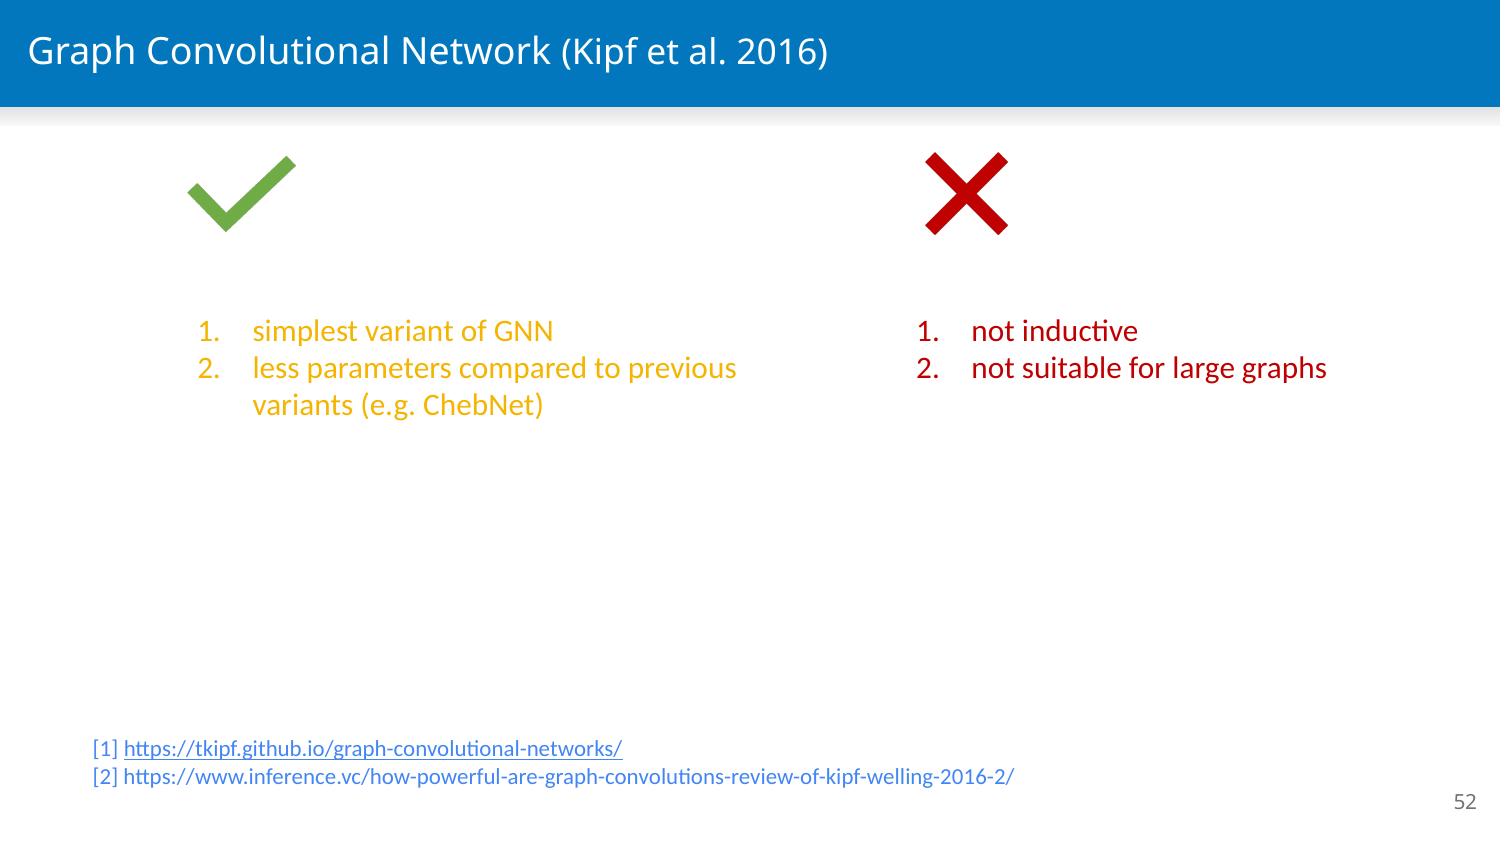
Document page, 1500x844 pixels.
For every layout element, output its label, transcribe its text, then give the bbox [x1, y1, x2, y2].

title Graph Convolutional Network (Kipf et al. 2016) [16, 2, 1464, 102]
text_box simplest variant of GNN less parameters compared to previous variants (e.g. ChebNet) [184, 304, 775, 466]
slide_number ‹#› [1398, 770, 1489, 835]
picture [184, 137, 298, 251]
text_box [1] https://tkipf.github.io/graph-convolutional-networks/ [2] https://www.inference.vc/how-powerful-are-graph-convolutions-review-of-kipf-welling-2016-2/ [81, 728, 1143, 795]
text_box not inductive not suitable for large graphs [903, 304, 1494, 391]
picture [909, 137, 1023, 251]
